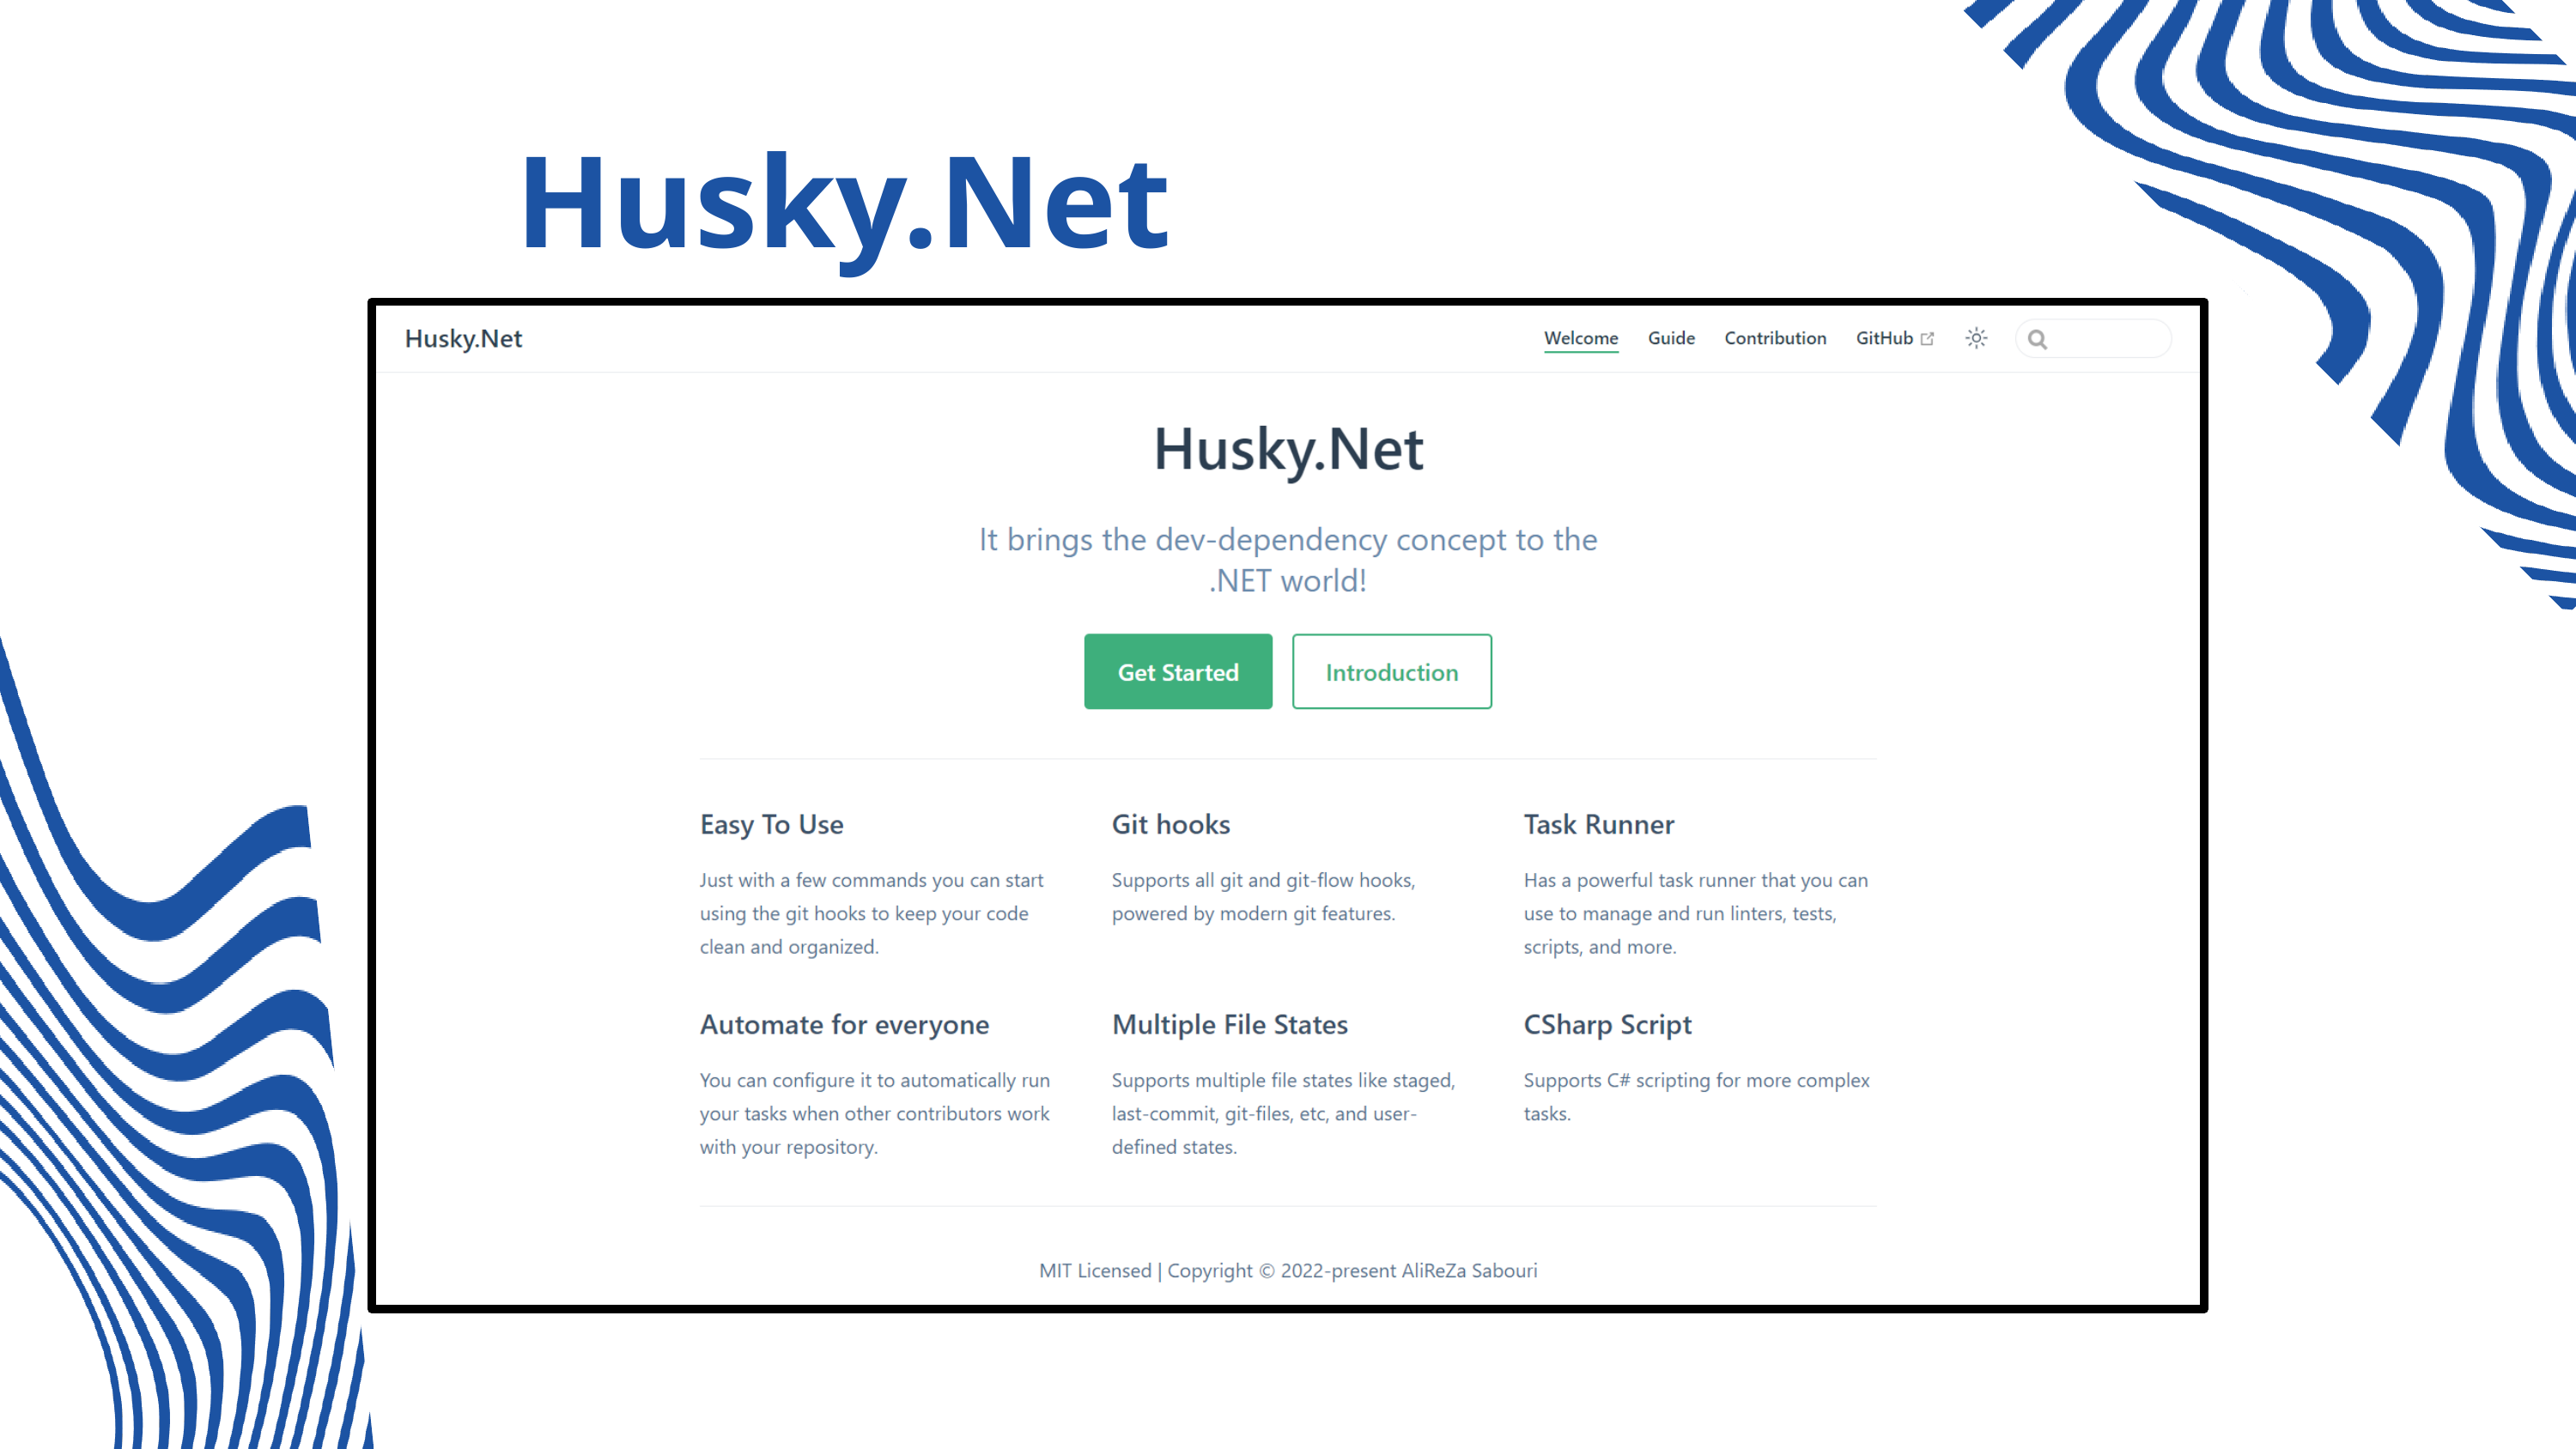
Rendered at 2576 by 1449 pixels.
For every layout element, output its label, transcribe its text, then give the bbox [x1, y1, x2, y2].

text_box Husky.Net [514, 123, 1604, 273]
text_box [1953, 0, 2576, 615]
text_box [0, 458, 374, 1449]
picture [375, 305, 2201, 1306]
